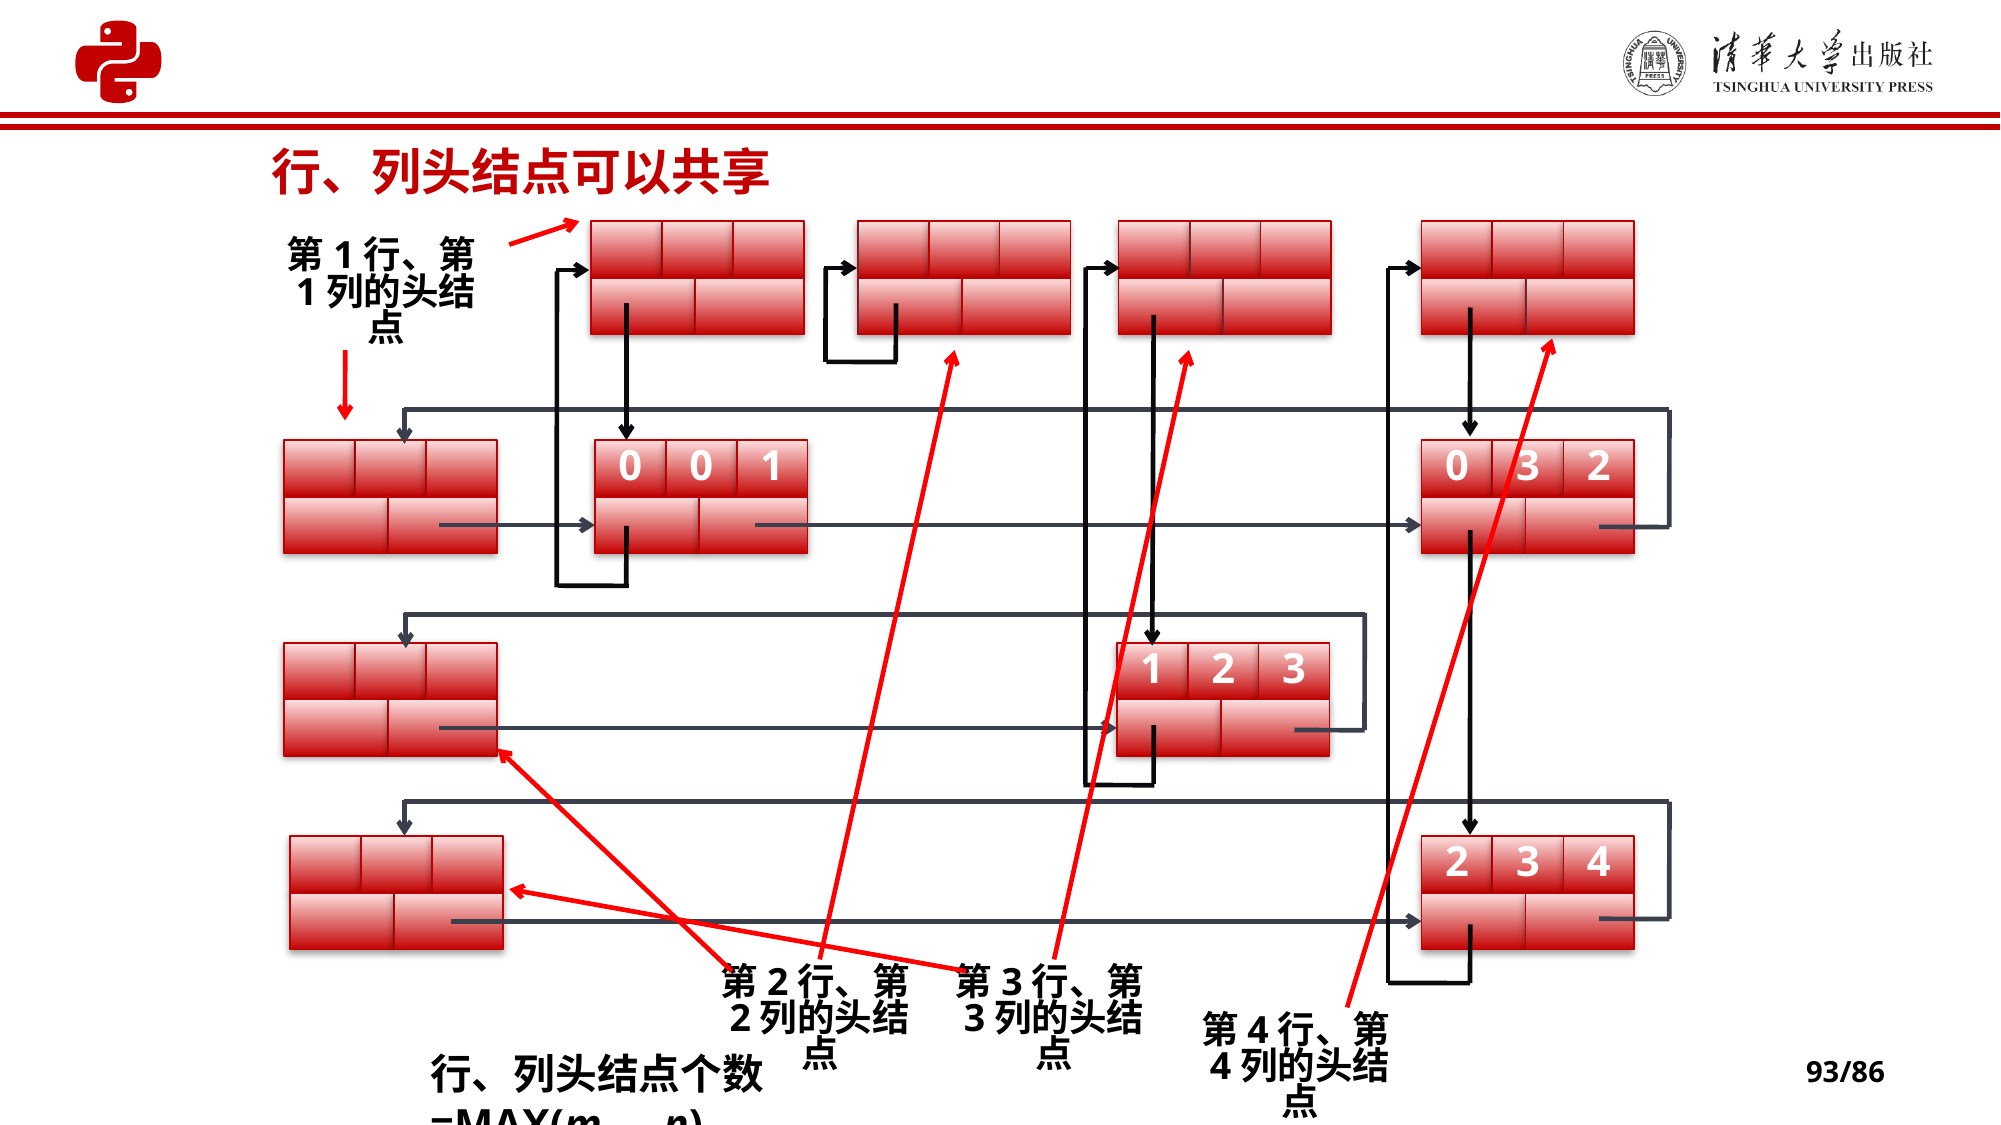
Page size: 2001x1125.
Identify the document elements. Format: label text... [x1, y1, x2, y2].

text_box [283, 439, 492, 554]
slide_number 93/86 [1545, 1042, 1900, 1103]
text_box 行、列头结点个数=MAX(m，n) [415, 1040, 1060, 1125]
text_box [1118, 220, 1332, 335]
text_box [508, 349, 1171, 1048]
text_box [289, 836, 492, 950]
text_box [262, 220, 580, 421]
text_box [590, 220, 805, 335]
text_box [857, 220, 1071, 335]
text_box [497, 349, 507, 1048]
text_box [1558, 439, 1635, 554]
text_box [283, 642, 492, 757]
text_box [1421, 220, 1635, 335]
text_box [1176, 338, 1553, 1096]
text_box 行、列头结点可以共享 [256, 144, 860, 208]
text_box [1558, 836, 1635, 950]
